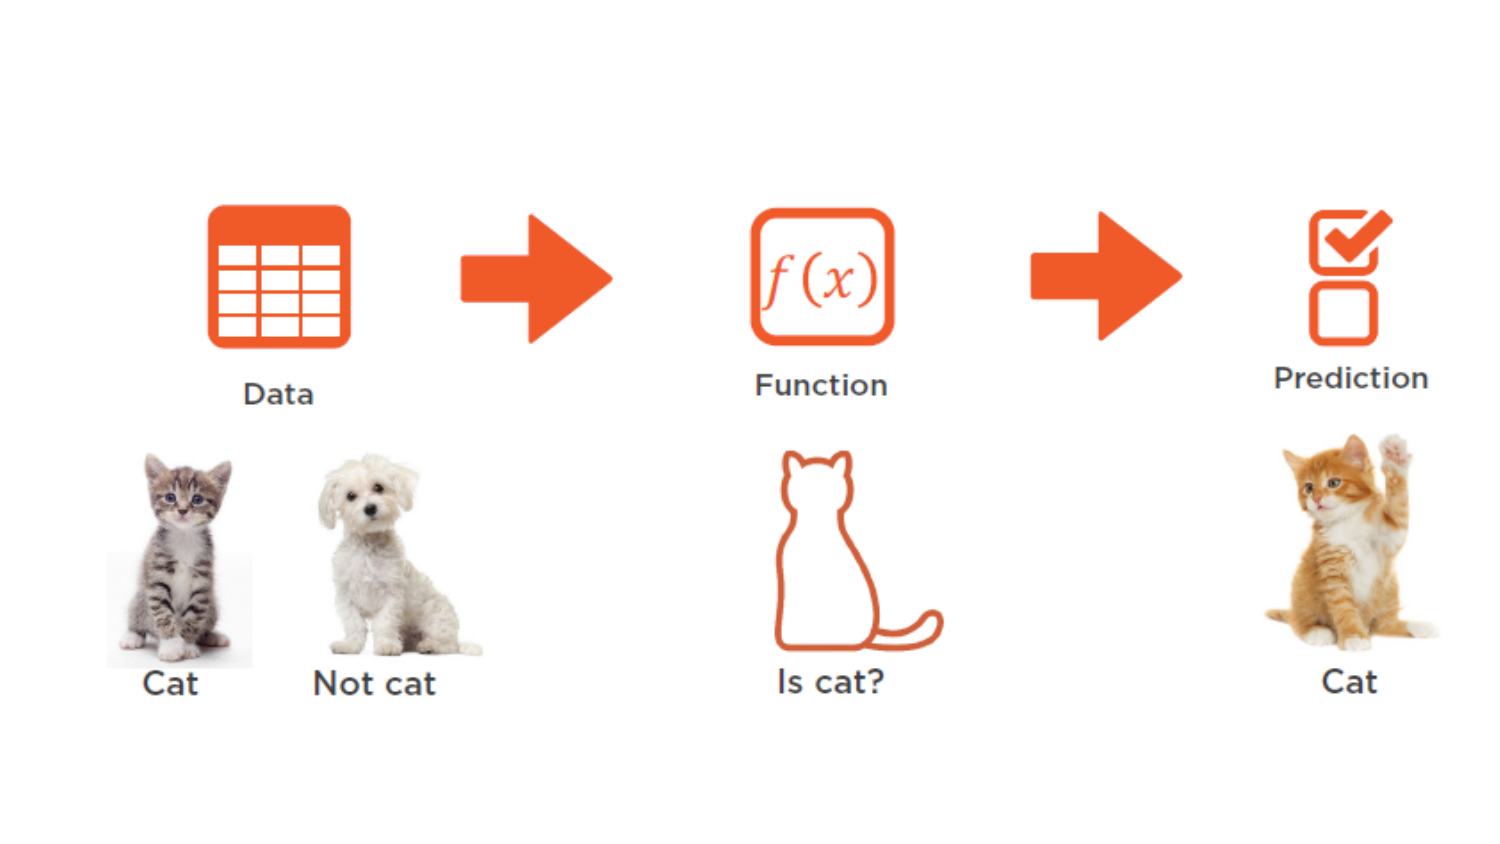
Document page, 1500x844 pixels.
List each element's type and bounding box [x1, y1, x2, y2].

picture [41, 114, 1466, 733]
